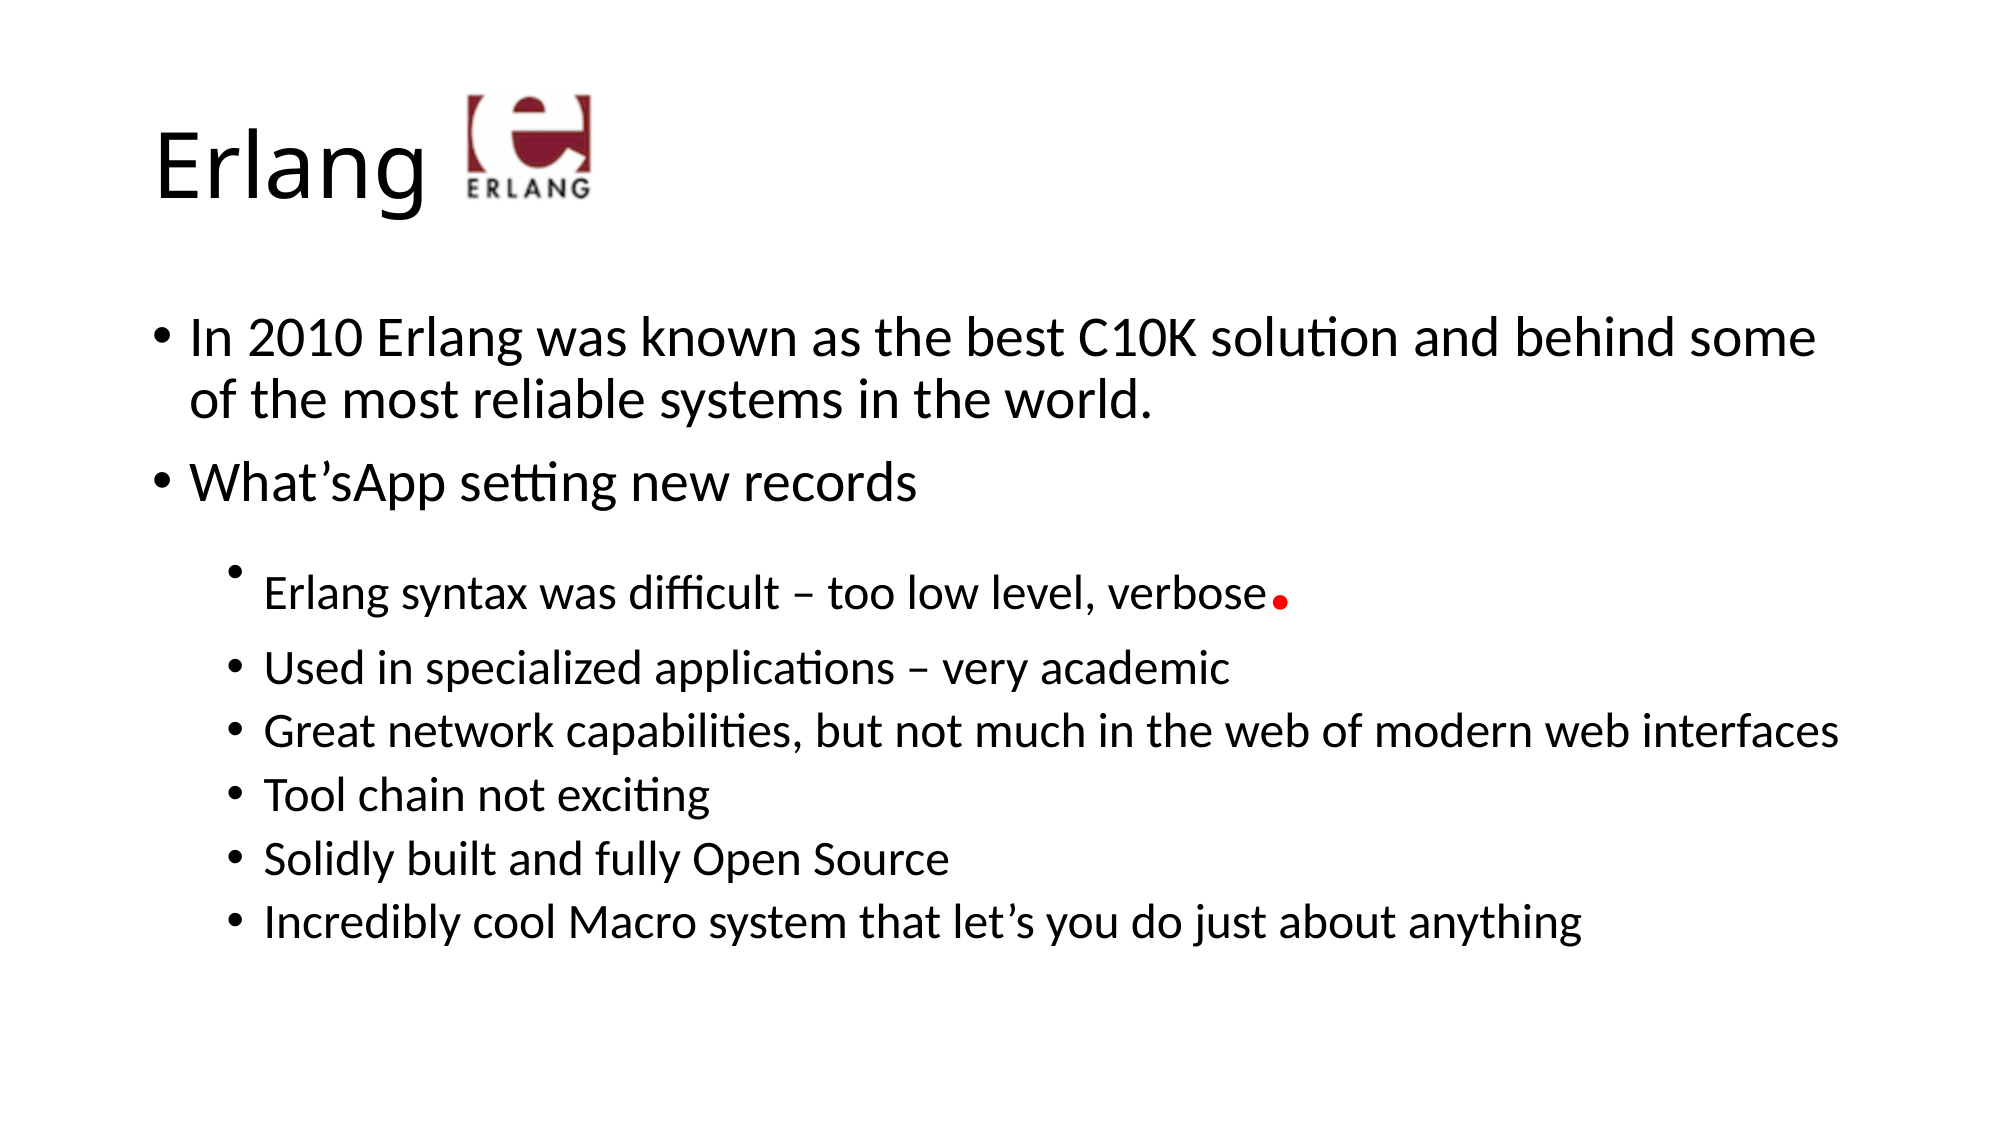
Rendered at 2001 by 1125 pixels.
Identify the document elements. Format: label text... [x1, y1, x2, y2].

picture [448, 72, 608, 217]
title Erlang [137, 59, 1863, 278]
list In 2010 Erlang was known as the best C10K solution and behind some of the most reliable systems in the world. What’sApp setting new records Erlang syntax was difficult – too low level, verbose. Used in specialized applications – very academic Great network capabilities, but not much in the web of modern web interfaces Tool chain not exciting Solidly built and fully Open Source Incredibly cool Macro system that let’s you do just about anything [137, 299, 1863, 1014]
